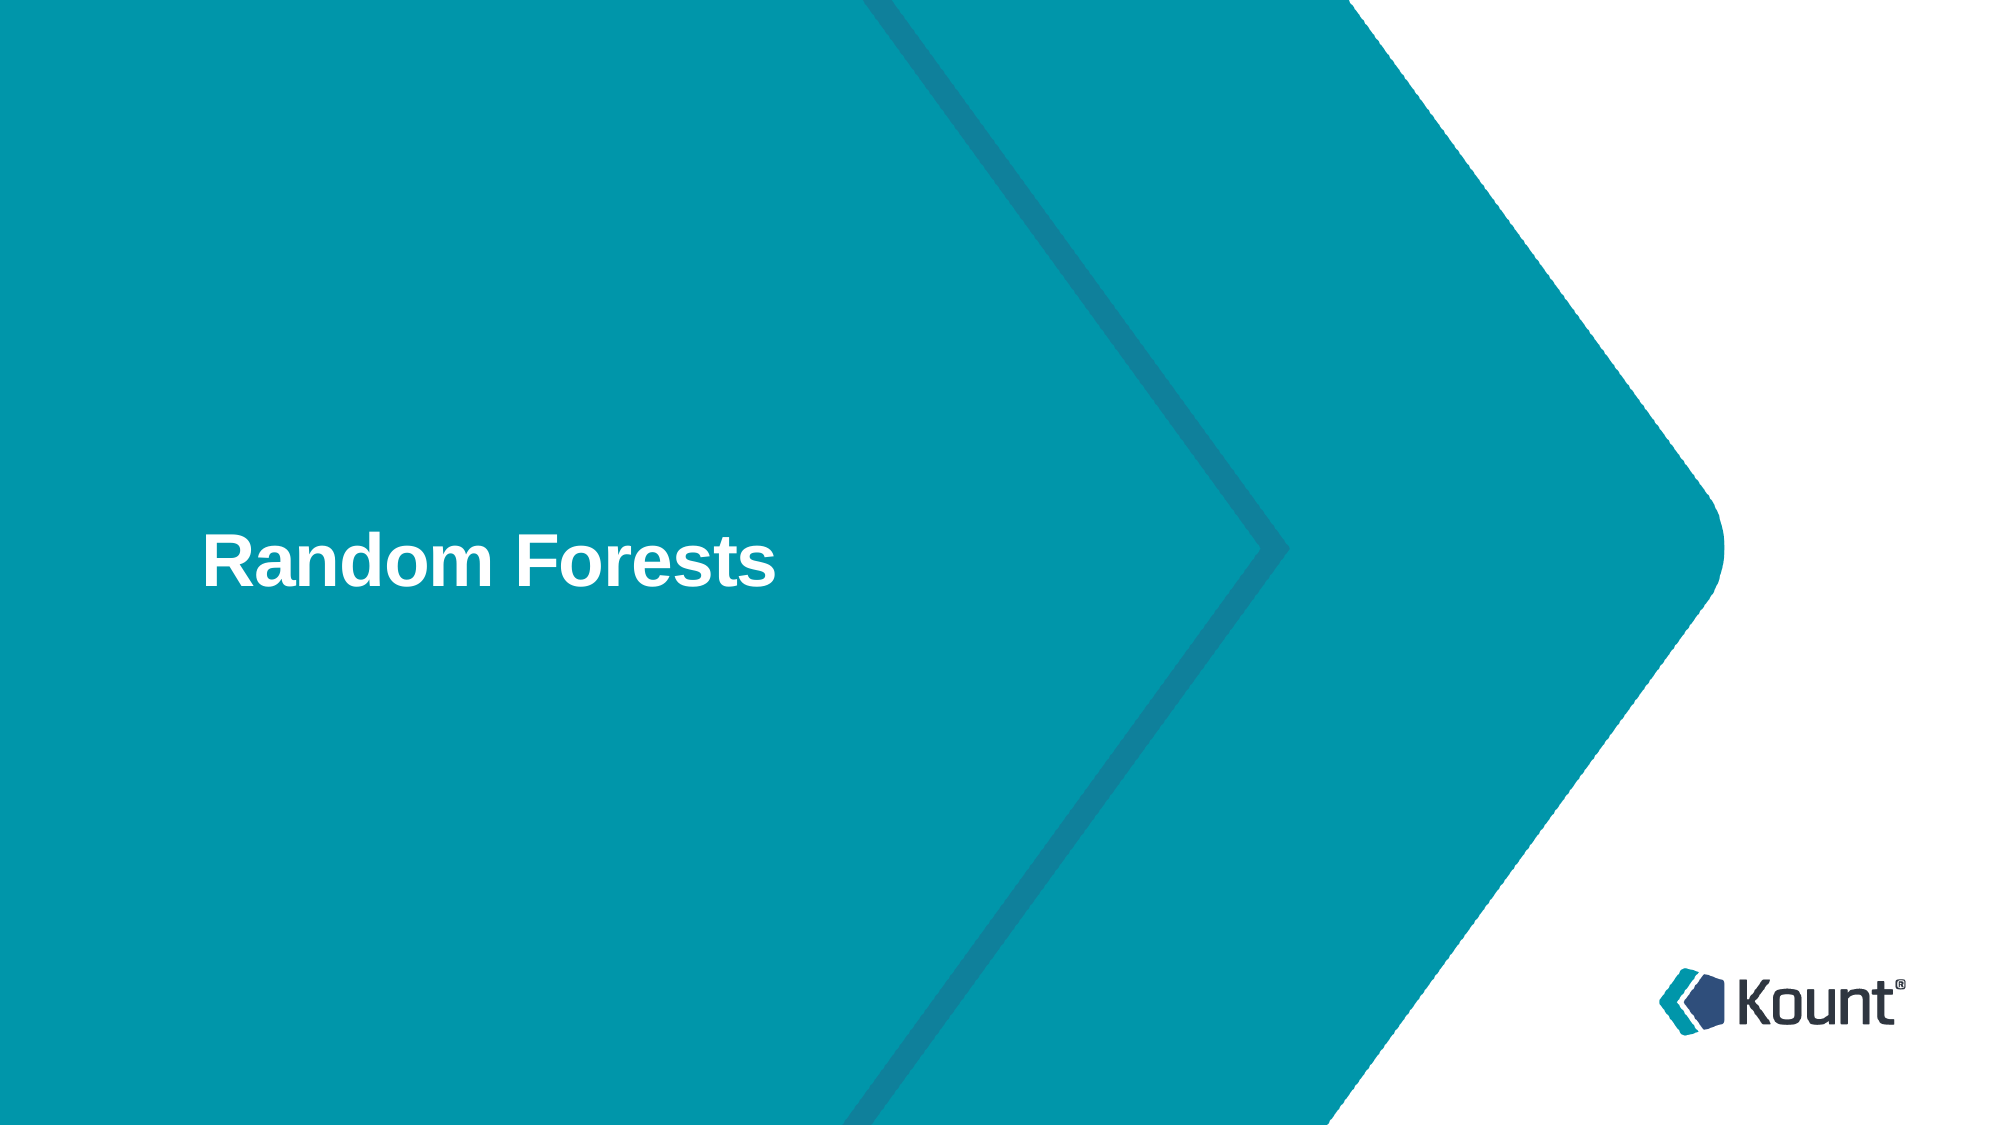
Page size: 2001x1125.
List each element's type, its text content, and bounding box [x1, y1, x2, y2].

picture [0, 0, 2000, 1125]
title Random Forests [186, 368, 1139, 757]
